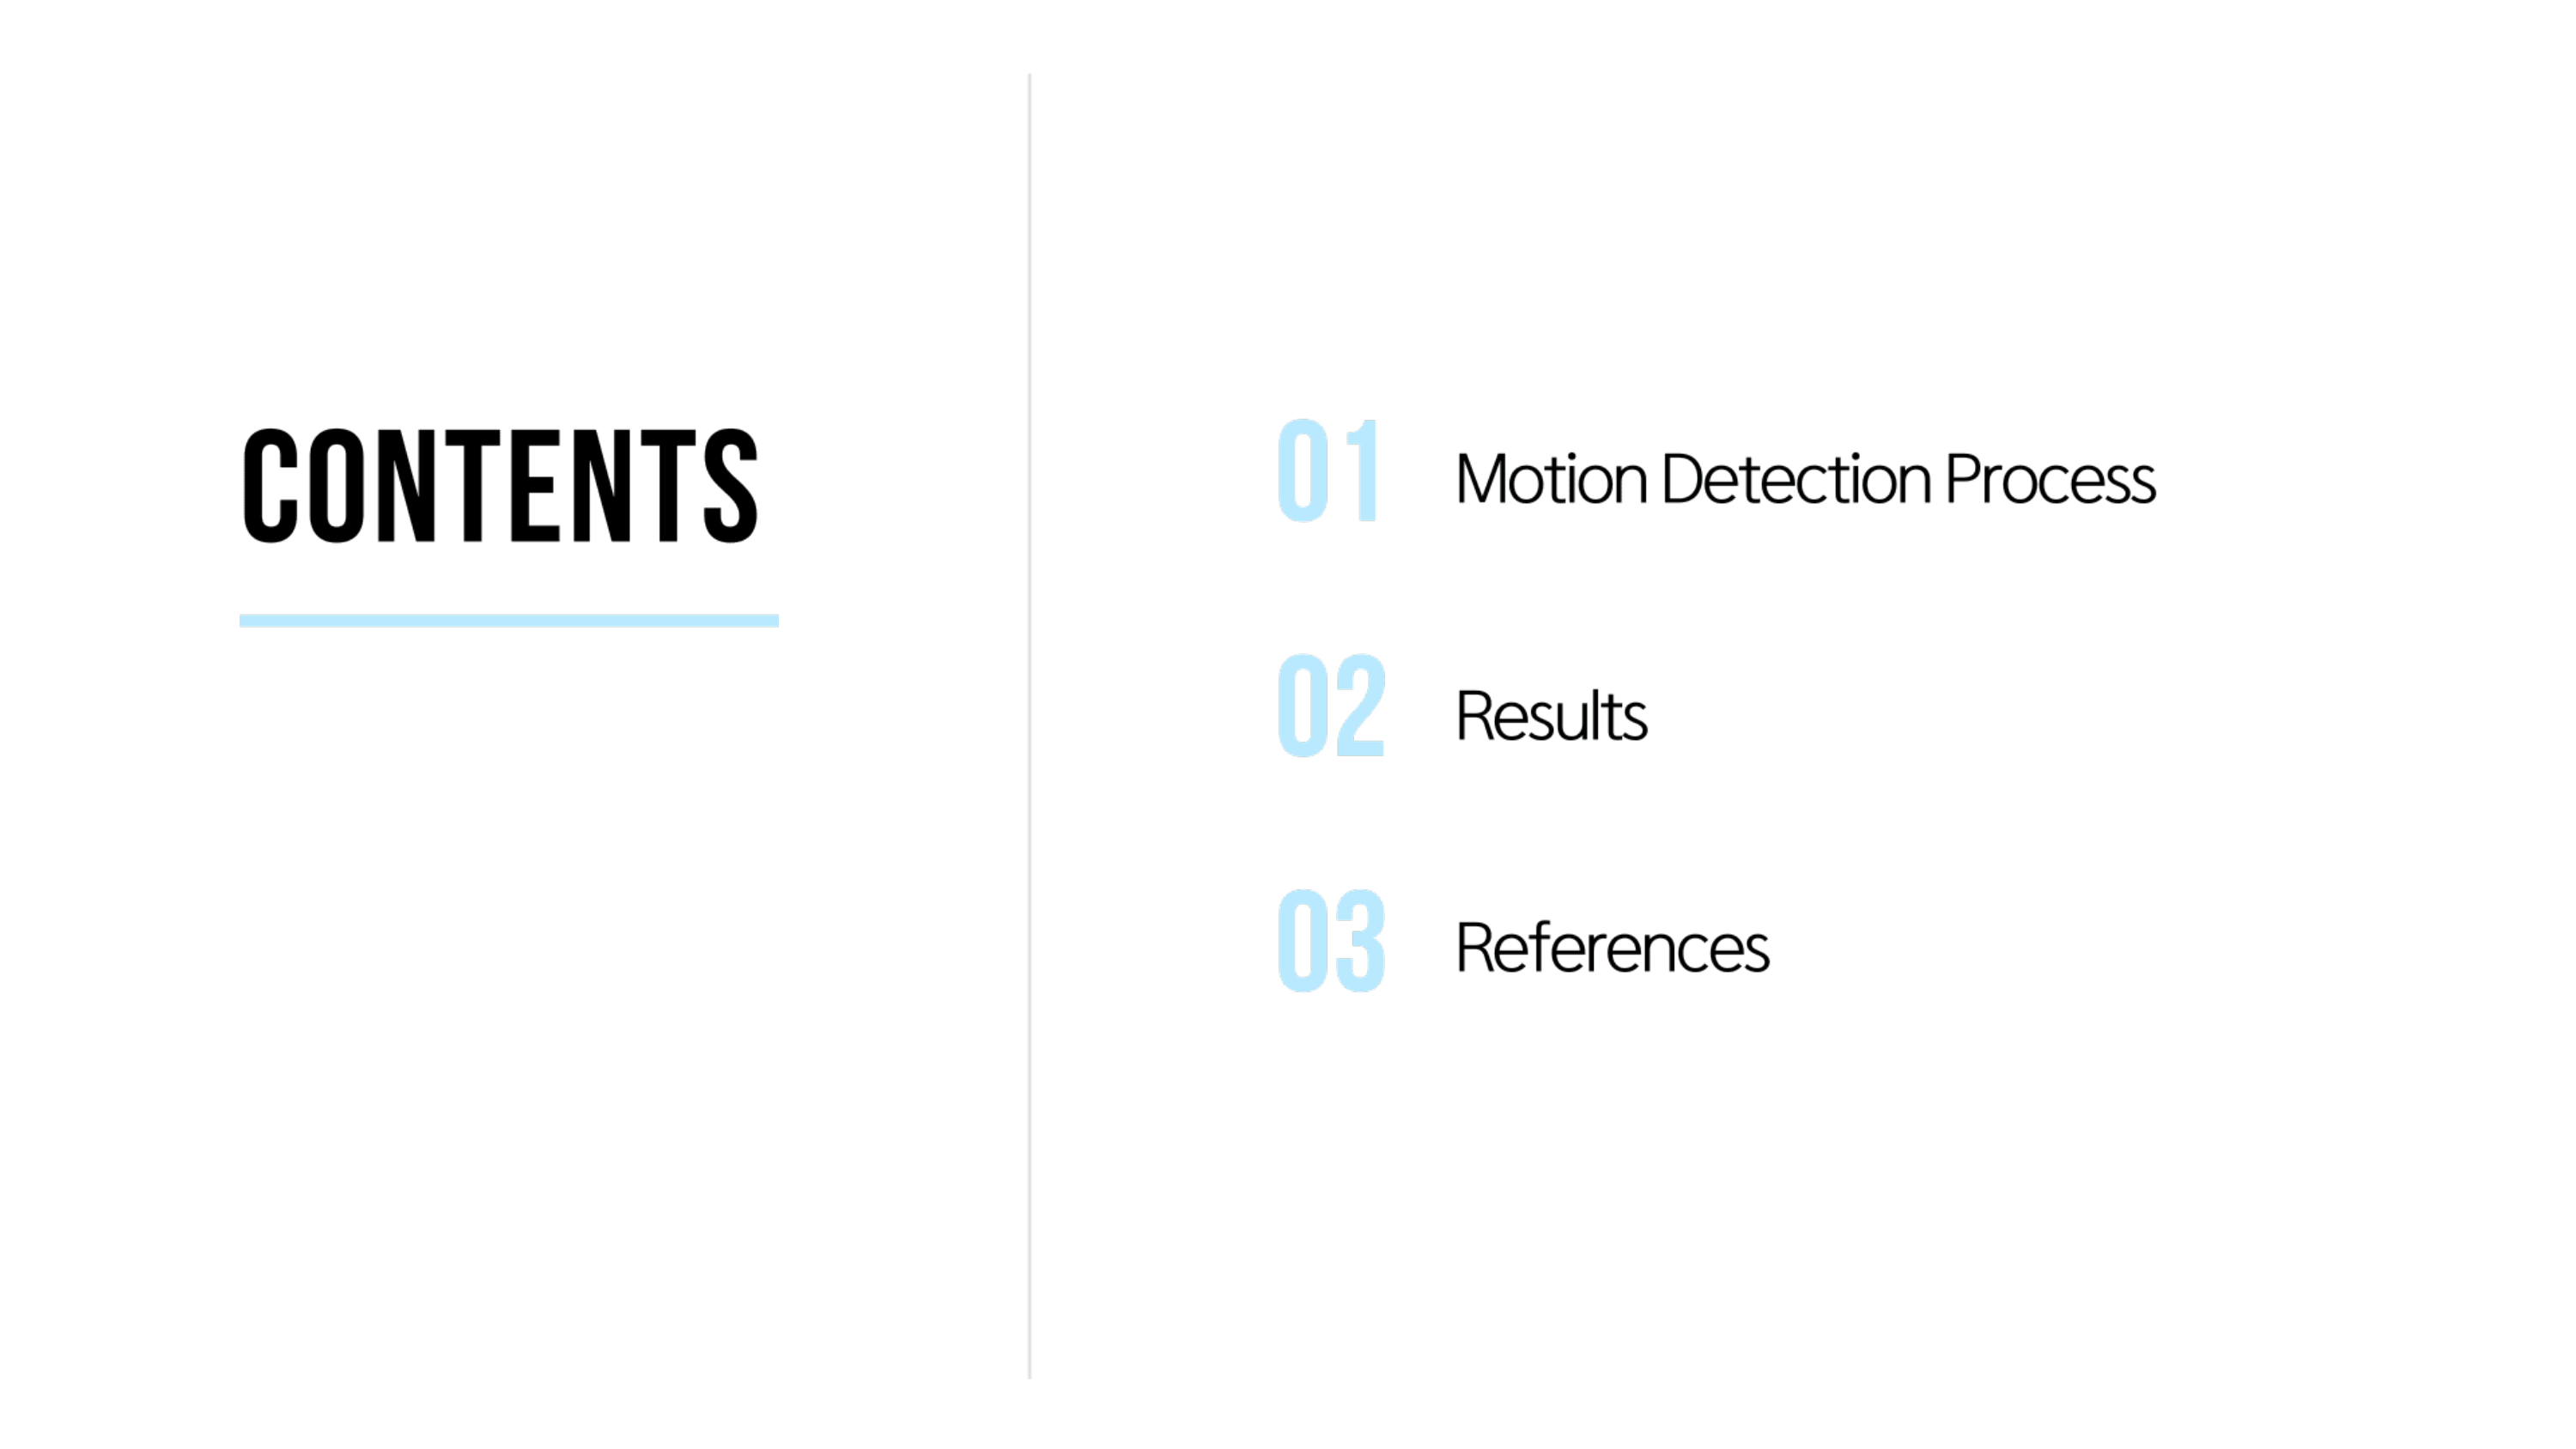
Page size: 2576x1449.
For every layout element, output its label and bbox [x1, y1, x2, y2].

picture [216, 357, 834, 649]
text_box [376, 723, 1684, 730]
picture [1028, 75, 1032, 723]
picture [1254, 356, 2189, 723]
picture [1254, 730, 1802, 1131]
text_box [240, 598, 780, 644]
picture [1028, 730, 1032, 1379]
